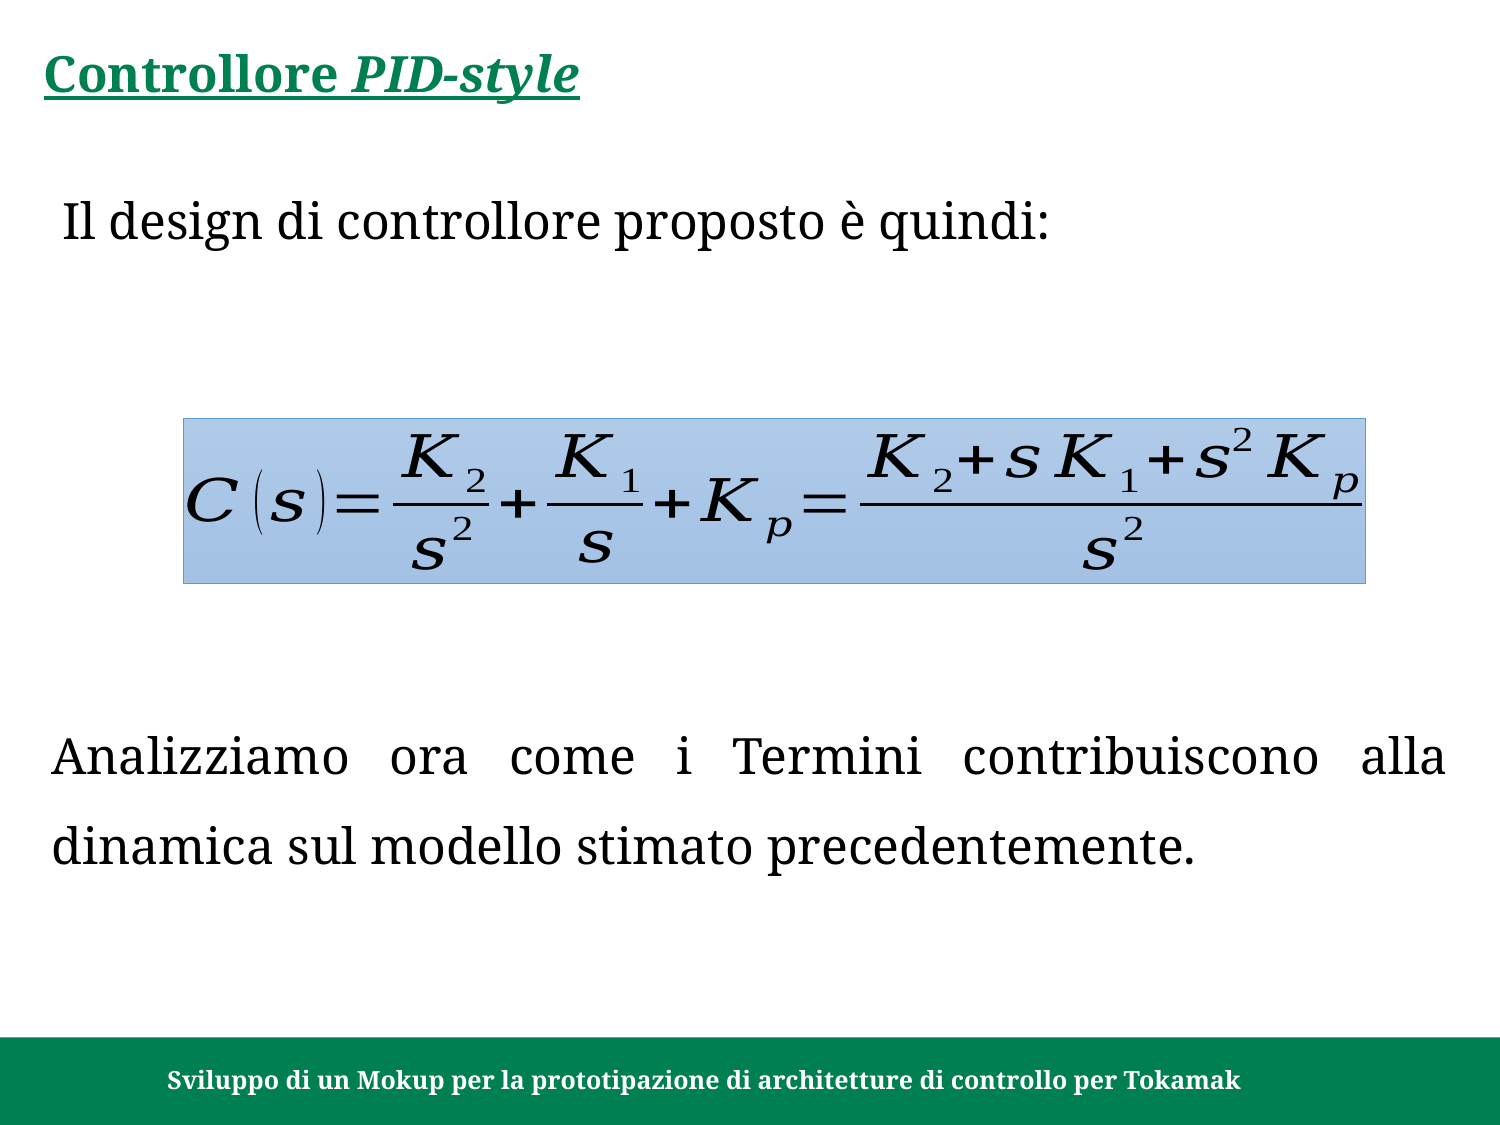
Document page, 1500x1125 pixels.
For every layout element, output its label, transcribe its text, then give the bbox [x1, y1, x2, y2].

text_box [725, 584, 775, 588]
text_box Analizziamo ora come i Termini contribuiscono alla dinamica sul modello stimato precedentemente. [36, 687, 1464, 883]
text_box 15/10/2021 Sviluppo di un Mokup per la prototipazione di architetture di controllo per Tokamak Pagina 38 [0, 1037, 1500, 1125]
text_box Controllore PID-style [28, 35, 595, 110]
text_box Il design di controllore proposto è quindi: [47, 152, 1474, 258]
